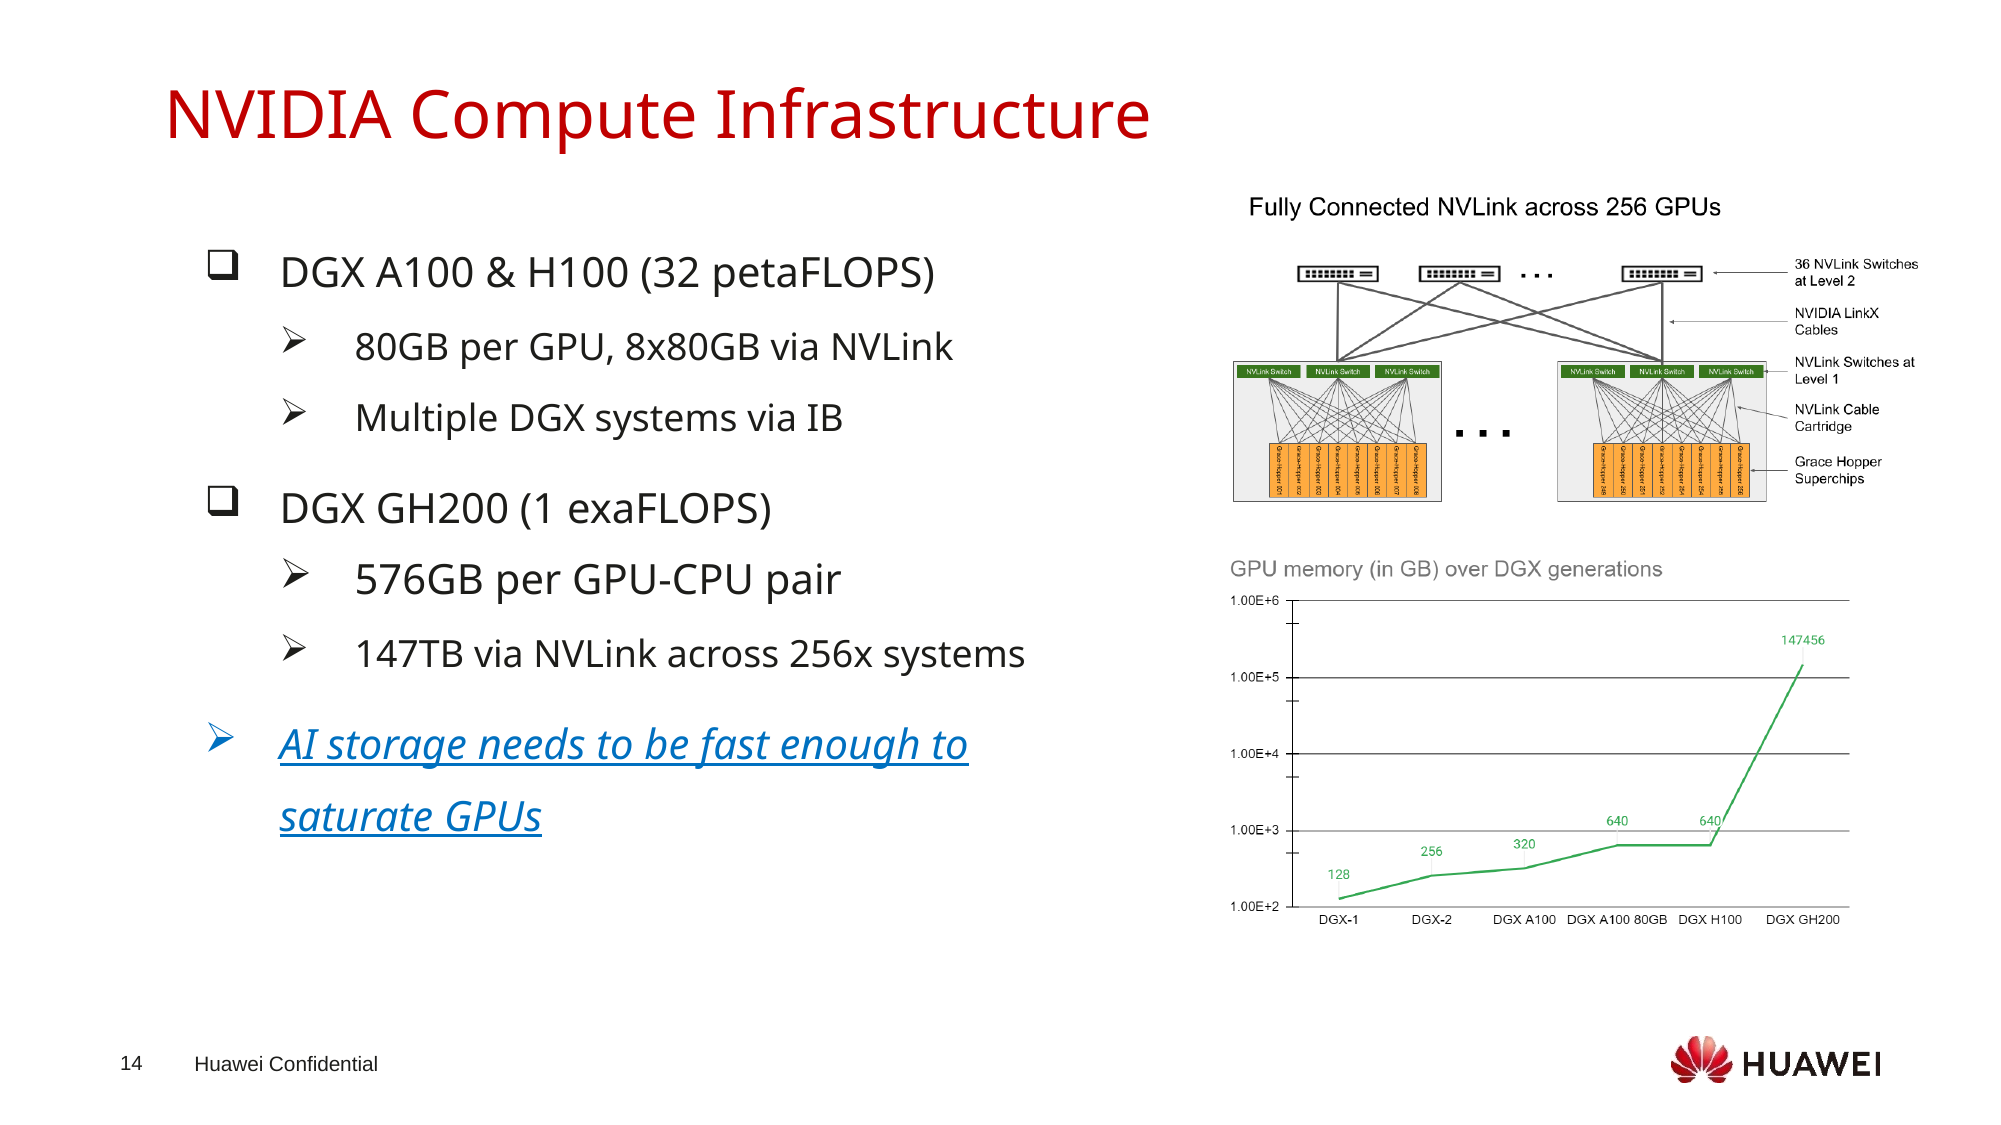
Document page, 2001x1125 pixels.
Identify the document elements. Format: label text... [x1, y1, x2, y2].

text_box DGX A100 & H100 (32 petaFLOPS) 80GB per GPU, 8x80GB via NVLink Multiple DGX systems via IB DGX GH200 (1 exaFLOPS) 576GB per GPU-CPU pair 147TB via NVLink across 256x systems AI storage needs to be fast enough to saturate GPUs [189, 216, 1134, 919]
picture [1209, 136, 1926, 947]
text_box NVIDIA Compute Infrastructure [150, 64, 2000, 160]
picture [1671, 1036, 1880, 1083]
